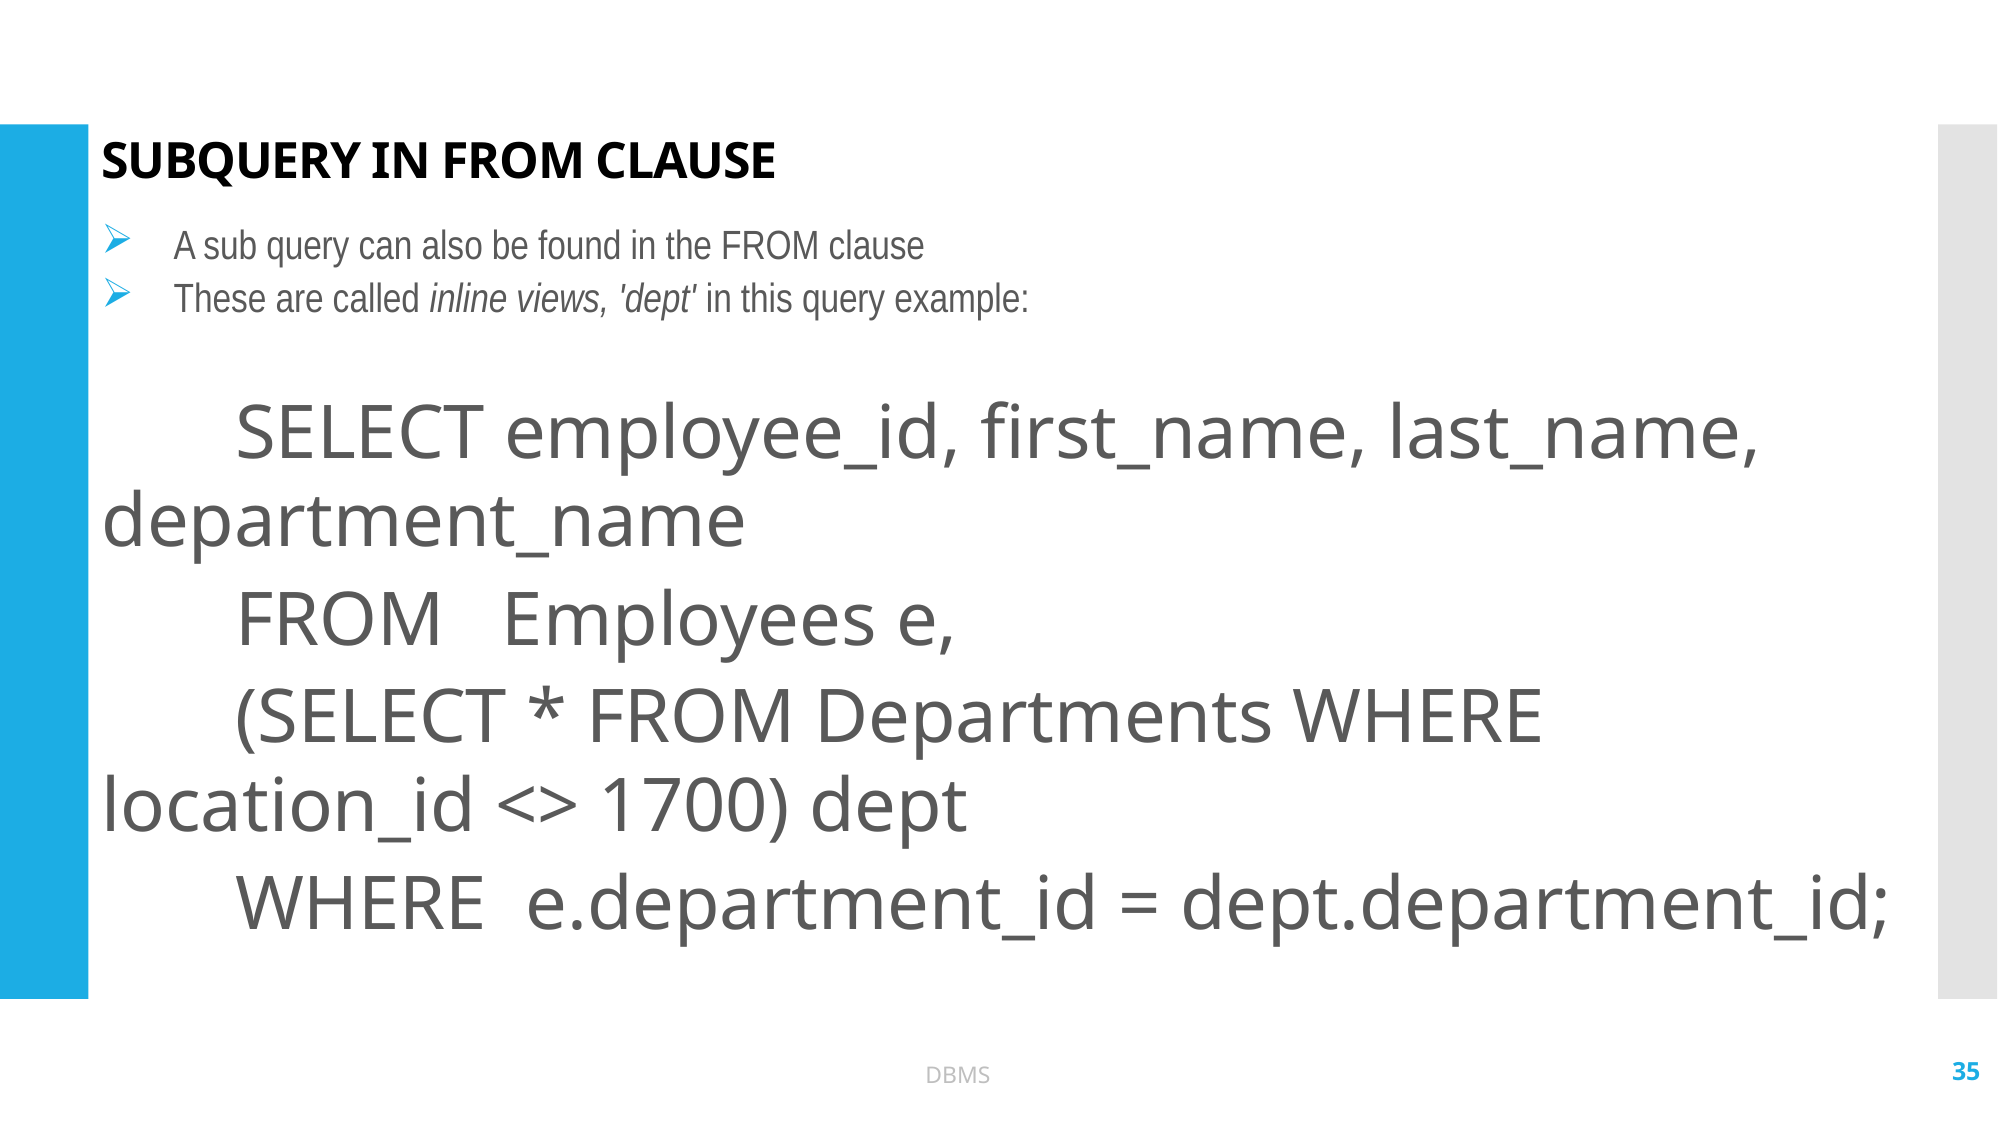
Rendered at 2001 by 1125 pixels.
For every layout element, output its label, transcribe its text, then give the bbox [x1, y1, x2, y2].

list A sub query can also be found in the FROM clause These are called inline views, 'dept' in this query example: SELECT employee_id, first_name, last_name, department_name FROM Employees e, (SELECT * FROM Departments WHERE location_id <> 1700) dept WHERE e.department_id = dept.department_id; [86, 217, 1938, 1036]
footer DBMS [473, 1046, 1443, 1107]
title SUBQUERY IN FROM CLAUSE [86, 128, 1653, 189]
slide_number 35 [1744, 1042, 1996, 1103]
